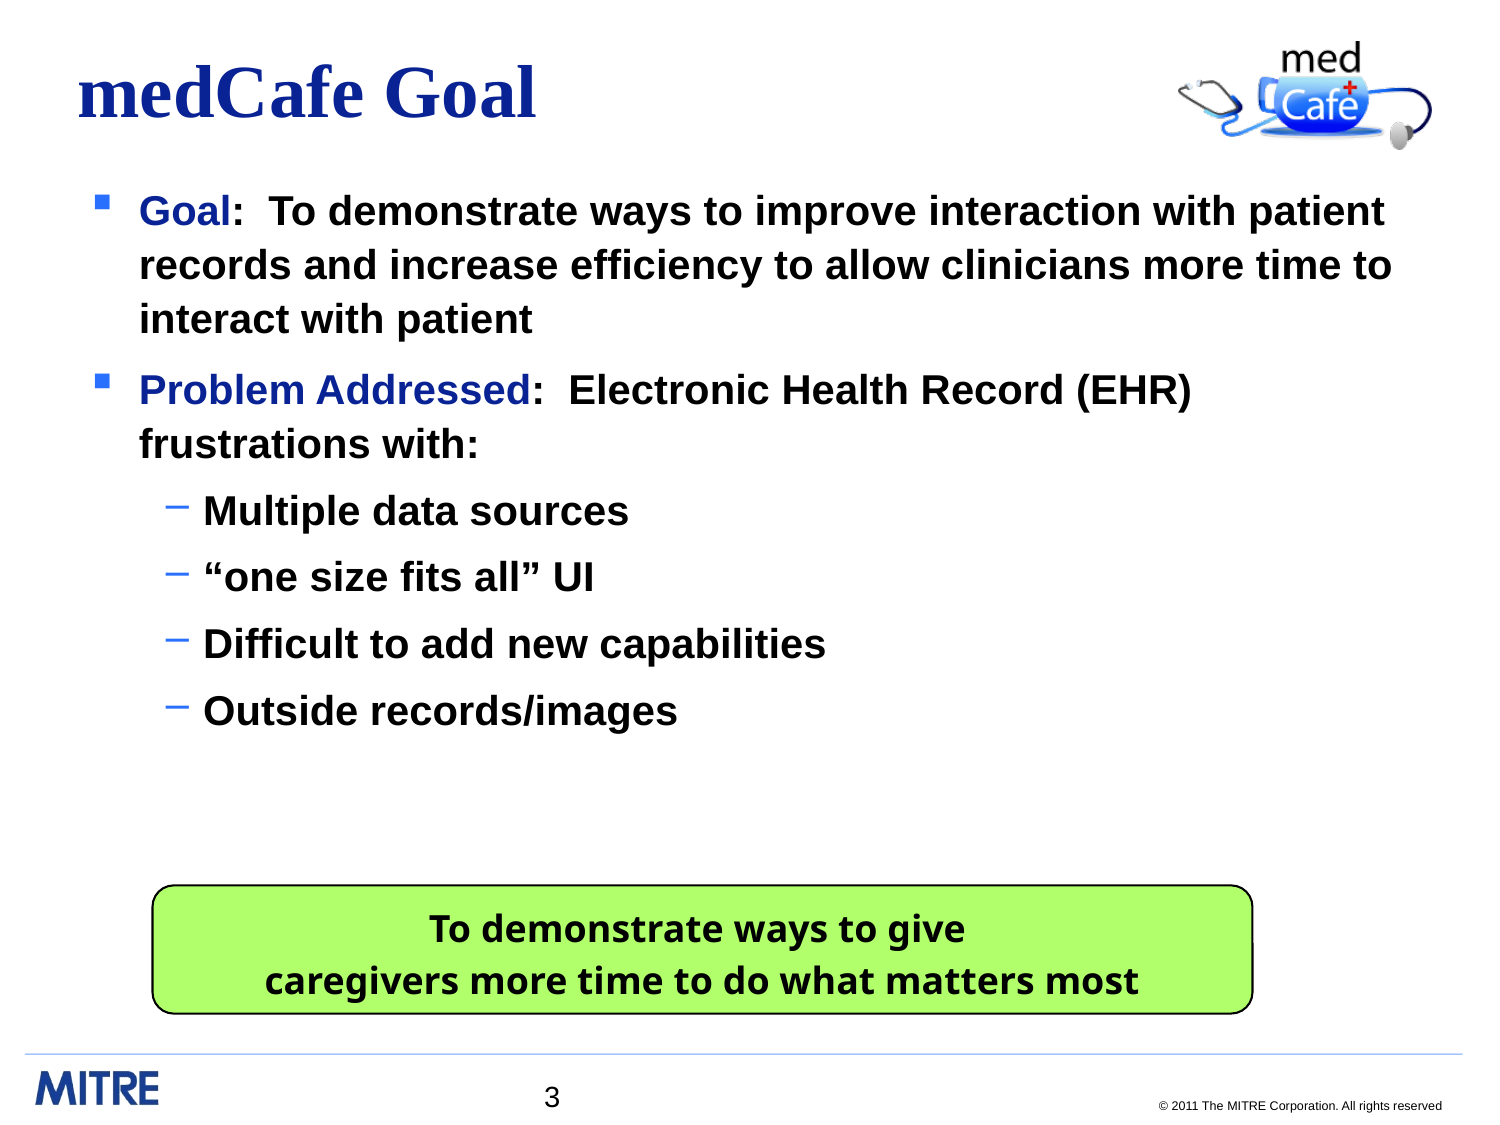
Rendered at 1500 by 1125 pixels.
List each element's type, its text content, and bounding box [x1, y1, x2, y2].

text_box To demonstrate ways to give caregivers more time to do what matters most [152, 885, 1253, 1014]
list Goal: To demonstrate ways to improve interaction with patient records and increase efficiency to allow clinicians more time to interact with patient Problem Addressed: Electronic Health Record (EHR) frustrations with: Multiple data sources “one size fits all” UI Difficult to add new capabilities Outside records/images [75, 171, 1413, 834]
title medCafe Goal [62, 62, 1413, 151]
picture [1178, 41, 1432, 150]
picture [30, 1068, 163, 1111]
